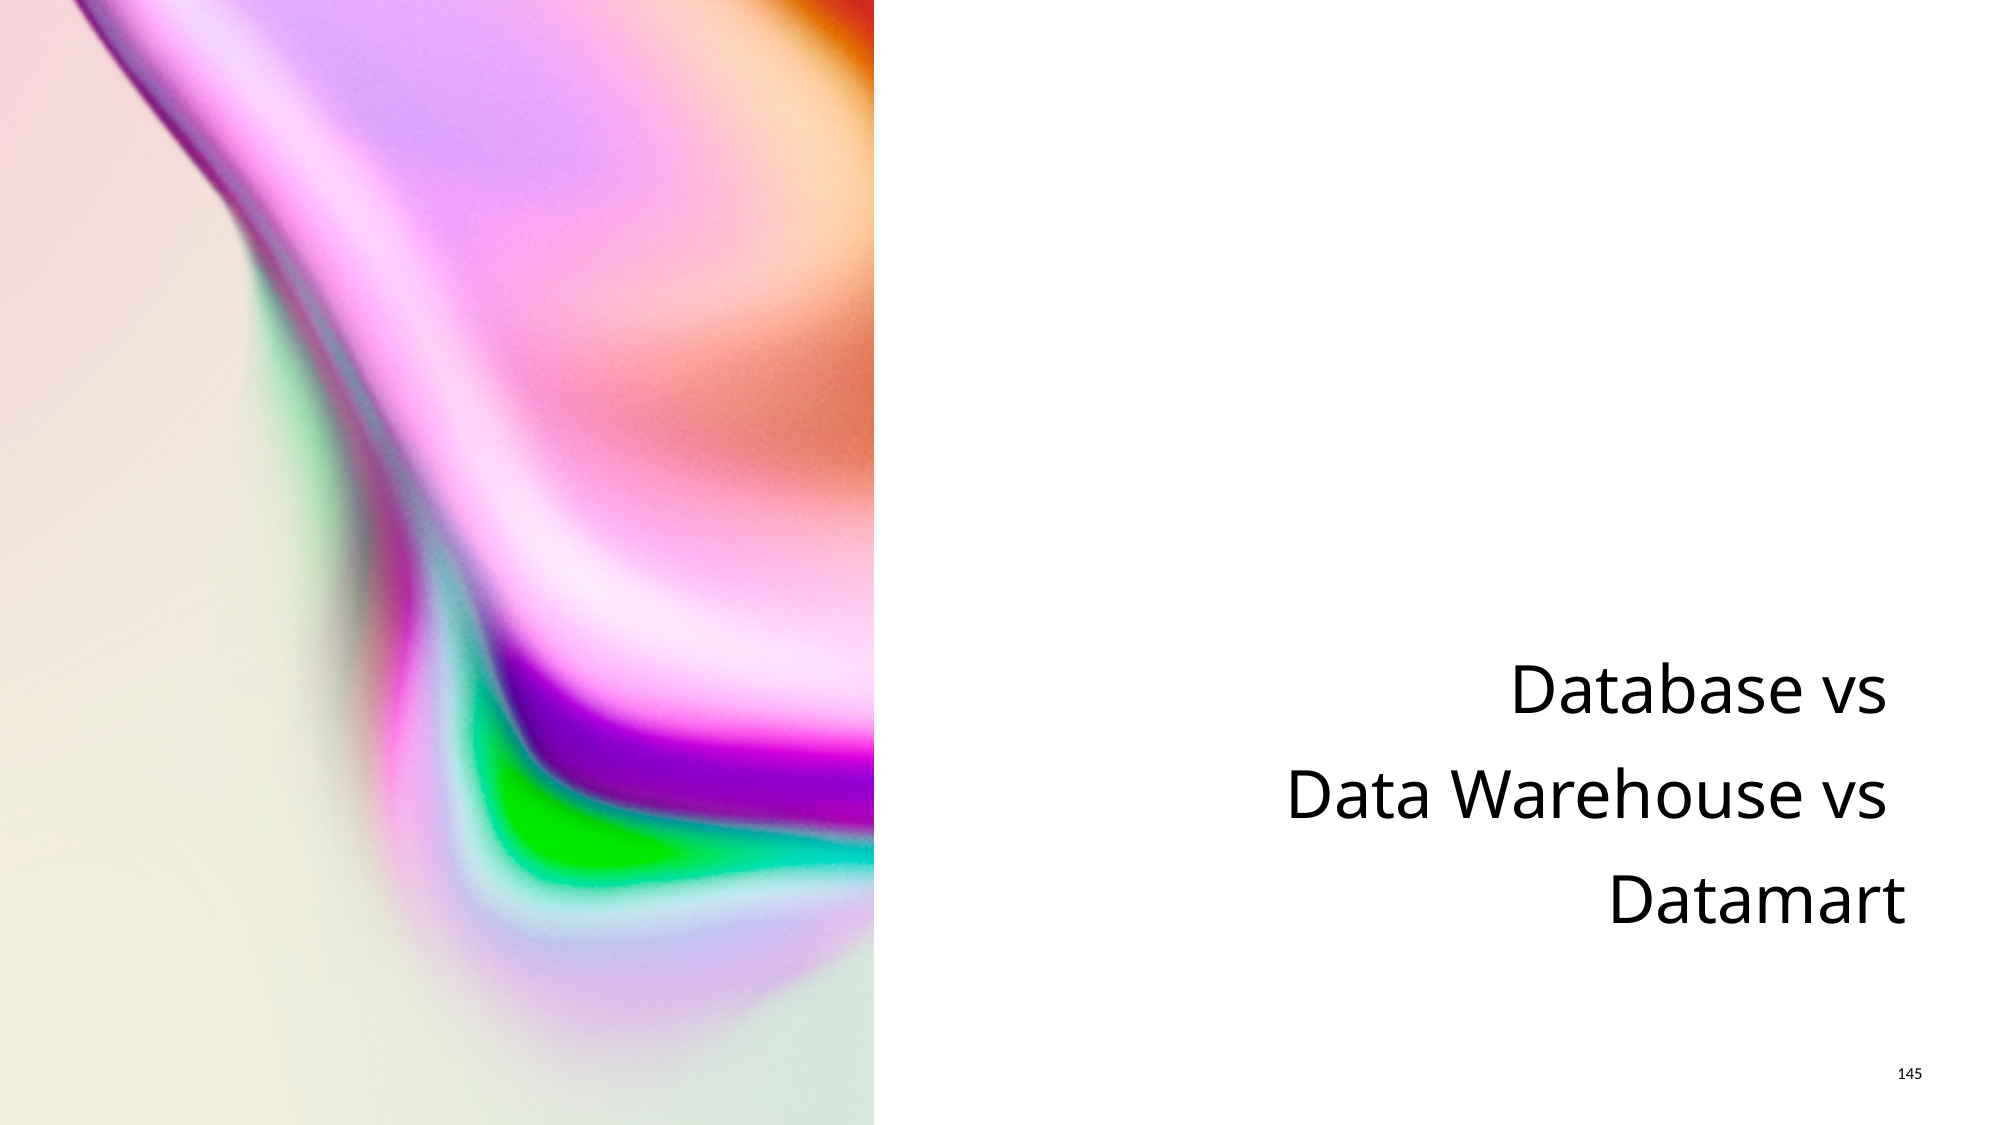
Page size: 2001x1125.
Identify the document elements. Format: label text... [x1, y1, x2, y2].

list Database vs Data Warehouse vs Datamart [1029, 457, 1907, 1042]
picture [0, 0, 874, 1125]
